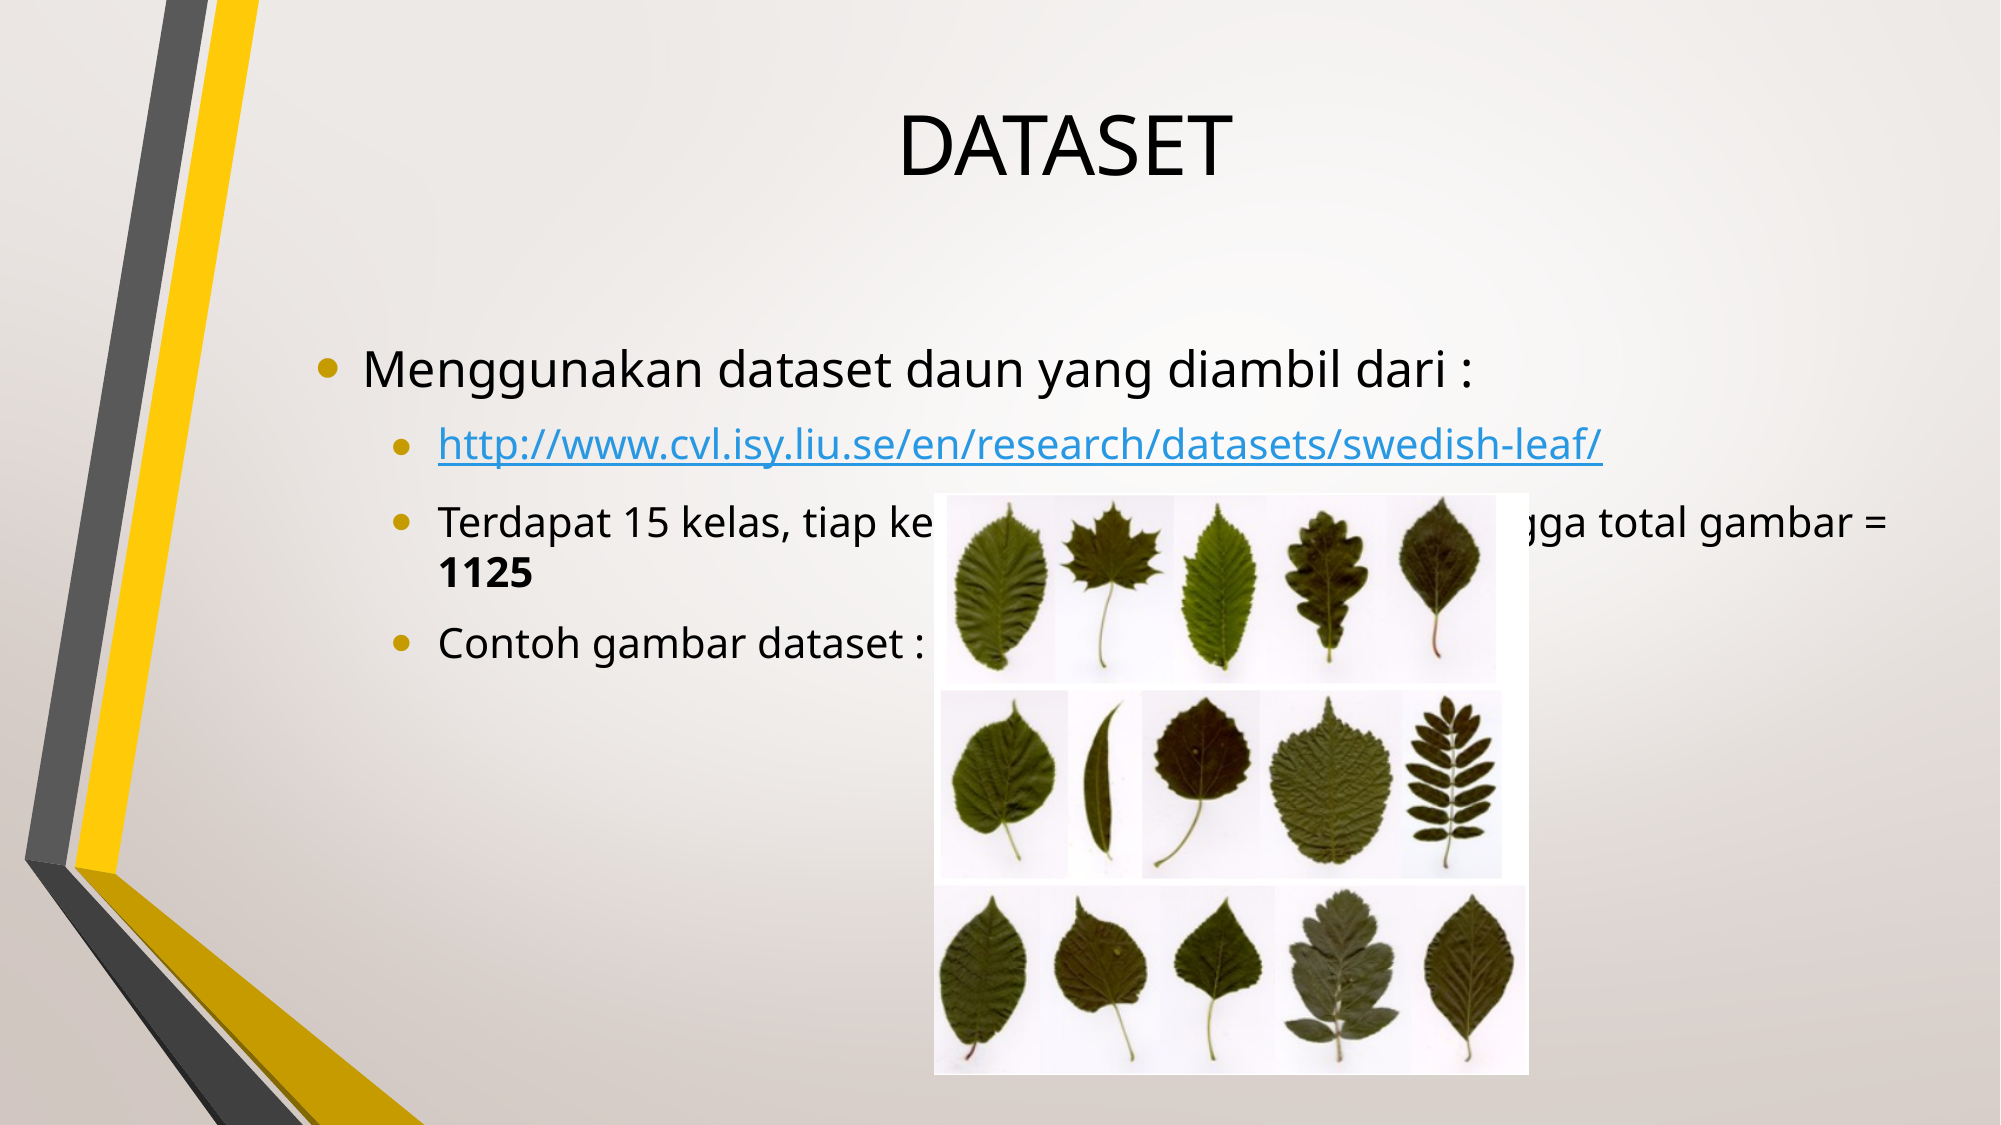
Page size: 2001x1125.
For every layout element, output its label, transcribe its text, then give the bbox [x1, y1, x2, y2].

picture [933, 493, 1529, 1075]
title DATASET [243, 0, 1887, 286]
list Menggunakan dataset daun yang diambil dari : http://www.cvl.isy.liu.se/en/research/datasets/swedish-leaf/ Terdapat 15 kelas, tiap kelas terdapat 75 gambar, sehingga total gambar = 1125 Contoh gambar dataset : [300, 329, 1906, 1107]
